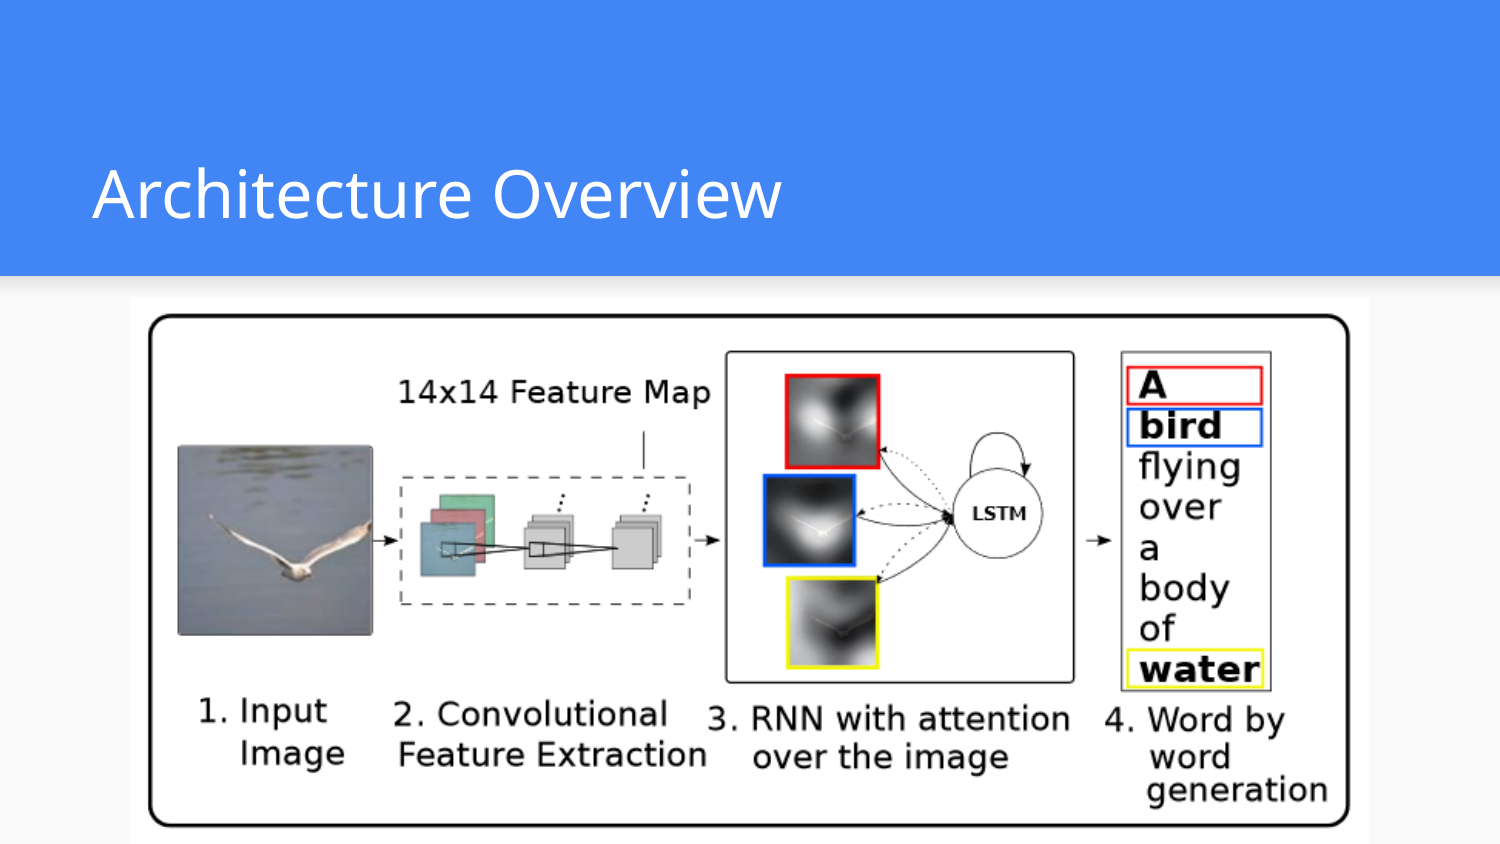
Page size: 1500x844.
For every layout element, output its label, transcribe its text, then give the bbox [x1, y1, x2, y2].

title Architecture Overview [77, 121, 1427, 248]
picture [130, 296, 1370, 844]
